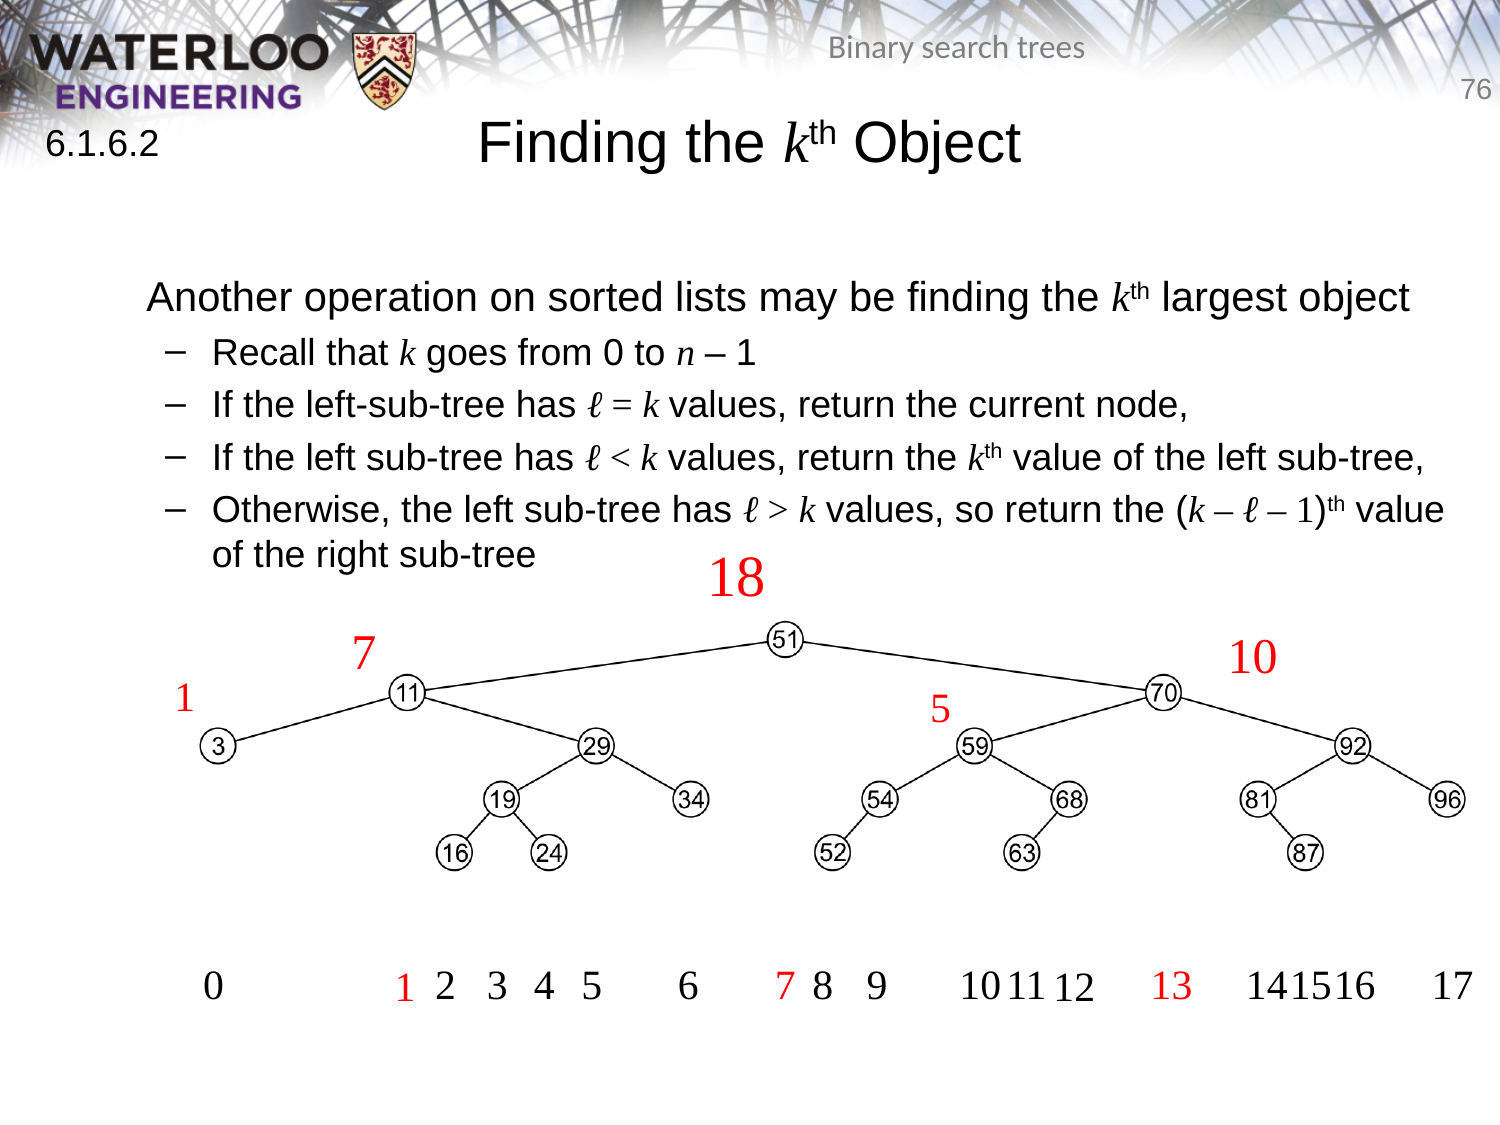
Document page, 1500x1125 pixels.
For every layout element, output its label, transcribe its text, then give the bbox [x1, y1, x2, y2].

text_box 13 [1135, 950, 1208, 1016]
text_box 7 [760, 951, 797, 1016]
text_box 1 [379, 952, 431, 1018]
text_box 9 [851, 950, 903, 1016]
text_box 18 [692, 530, 781, 615]
text_box 0 [188, 950, 240, 1016]
text_box 8 [797, 950, 849, 1016]
text_box 6.1.6.2 [30, 111, 175, 172]
title Finding the kth Object [74, 44, 1426, 233]
text_box 5 [566, 950, 618, 1016]
text_box 17 [1416, 950, 1489, 1016]
text_box 4 [519, 950, 566, 1016]
text_box 16 [1319, 950, 1391, 1016]
text_box 2 [420, 950, 471, 1016]
text_box 14 [1231, 950, 1275, 1016]
picture [0, 0, 1500, 1125]
text_box 3 [472, 950, 519, 1016]
text_box 6 [663, 950, 714, 1016]
list Another operation on sorted lists may be finding the kth largest object Recall that k goes from 0 to n – 1 If the left-sub-tree has ℓ = k values, return the current node, If the left sub-tree has ℓ < k values, return the kth value of the left sub-tree, Otherwise, the left sub-tree has ℓ > k values, so return the (k – ℓ – 1)th value of the right sub-tree [74, 935, 1471, 1006]
text_box 15 [1275, 950, 1319, 1016]
list Another operation on sorted lists may be finding the kth largest object Recall that k goes from 0 to n – 1 If the left-sub-tree has ℓ = k values, return the current node, If the left sub-tree has ℓ < k values, return the kth value of the left sub-tree, Otherwise, the left sub-tree has ℓ > k values, so return the (k – ℓ – 1)th value of the right sub-tree [74, 262, 1471, 616]
text_box 11 [991, 950, 1062, 1016]
text_box 12 [1038, 952, 1111, 1018]
text_box 10 [944, 950, 991, 1016]
